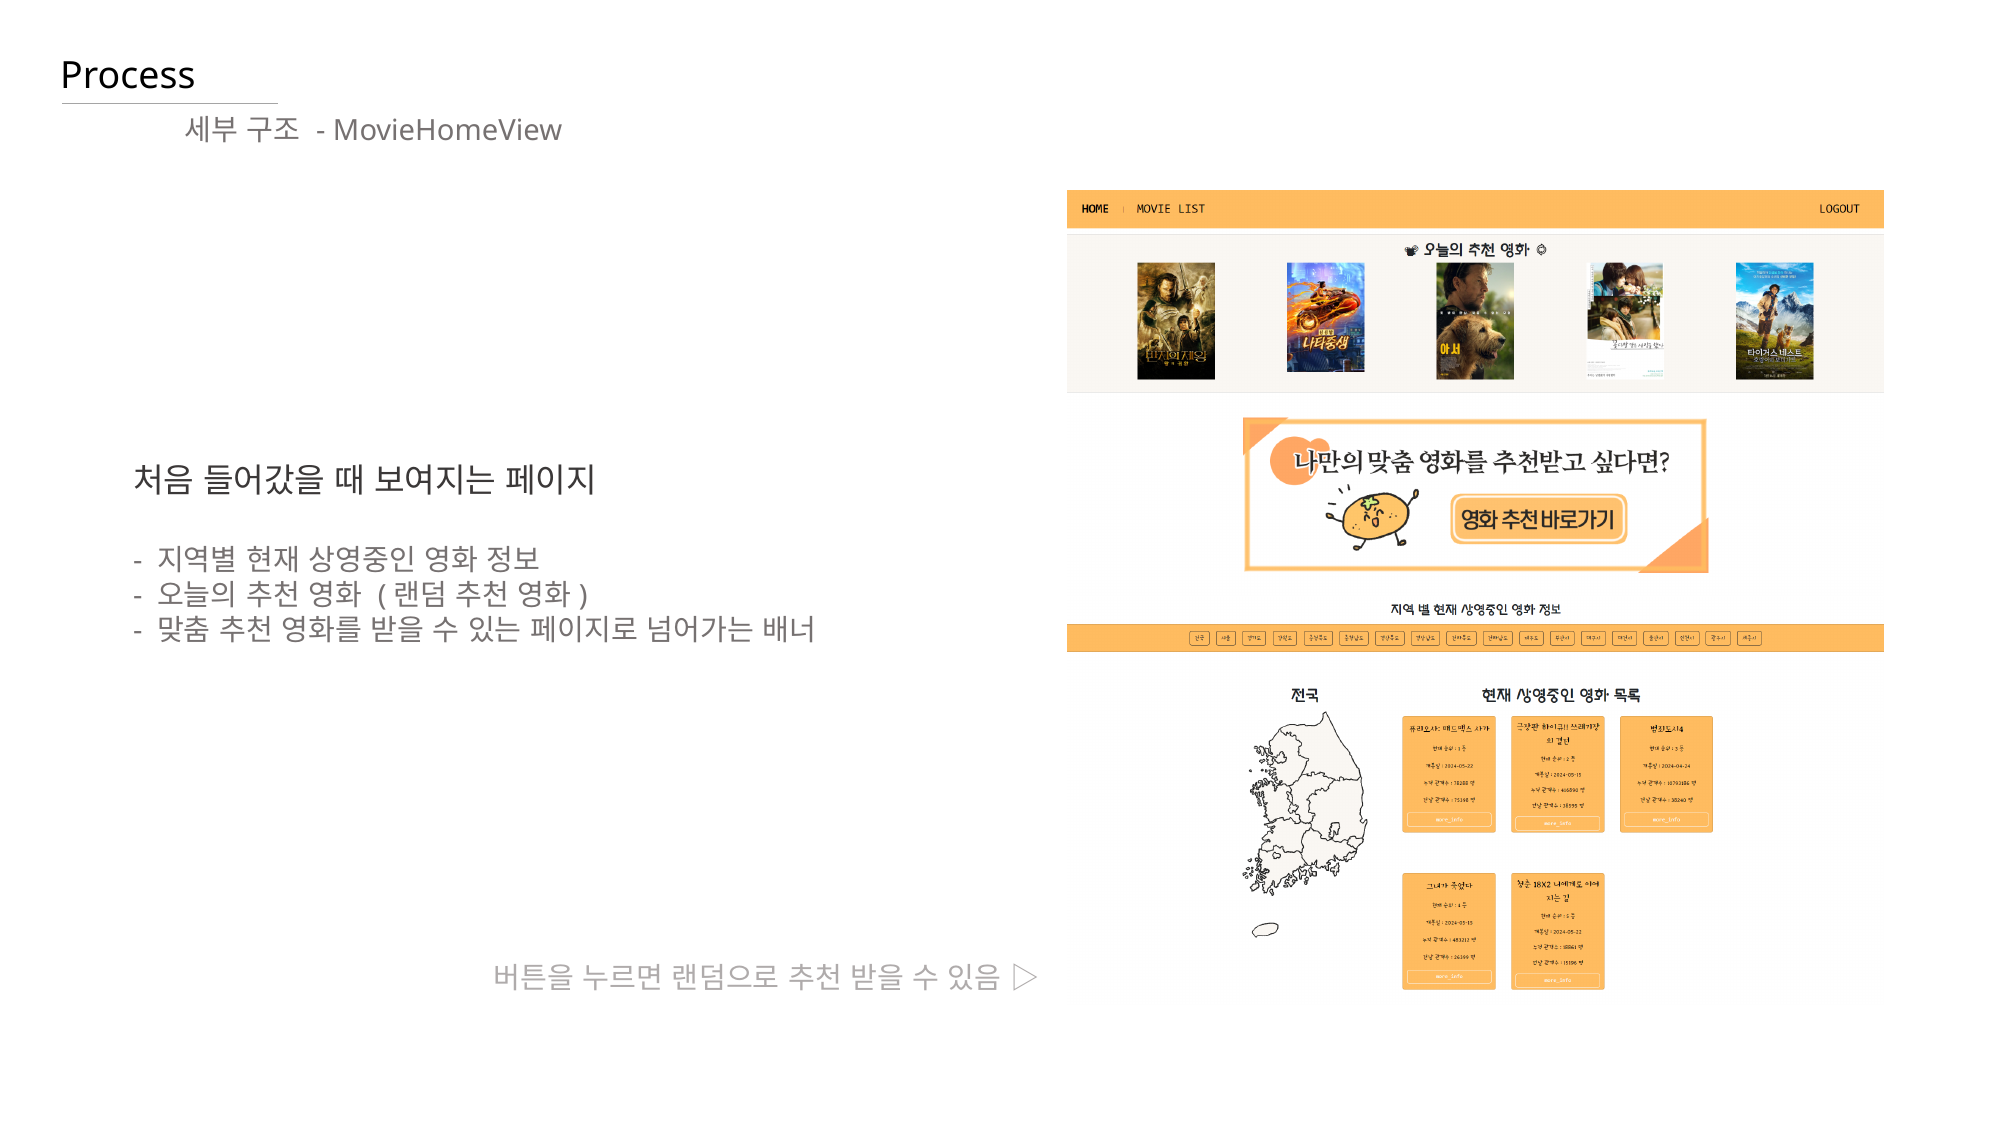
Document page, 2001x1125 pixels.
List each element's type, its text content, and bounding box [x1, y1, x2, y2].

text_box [118, 451, 928, 656]
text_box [1067, 190, 1884, 1005]
text_box 세부 구조 - MovieHomeView [169, 103, 718, 154]
text_box 버튼을 누르면 랜덤으로 추천 받을 수 있음 ▷ [360, 952, 1055, 1003]
text_box Process [45, 43, 594, 103]
